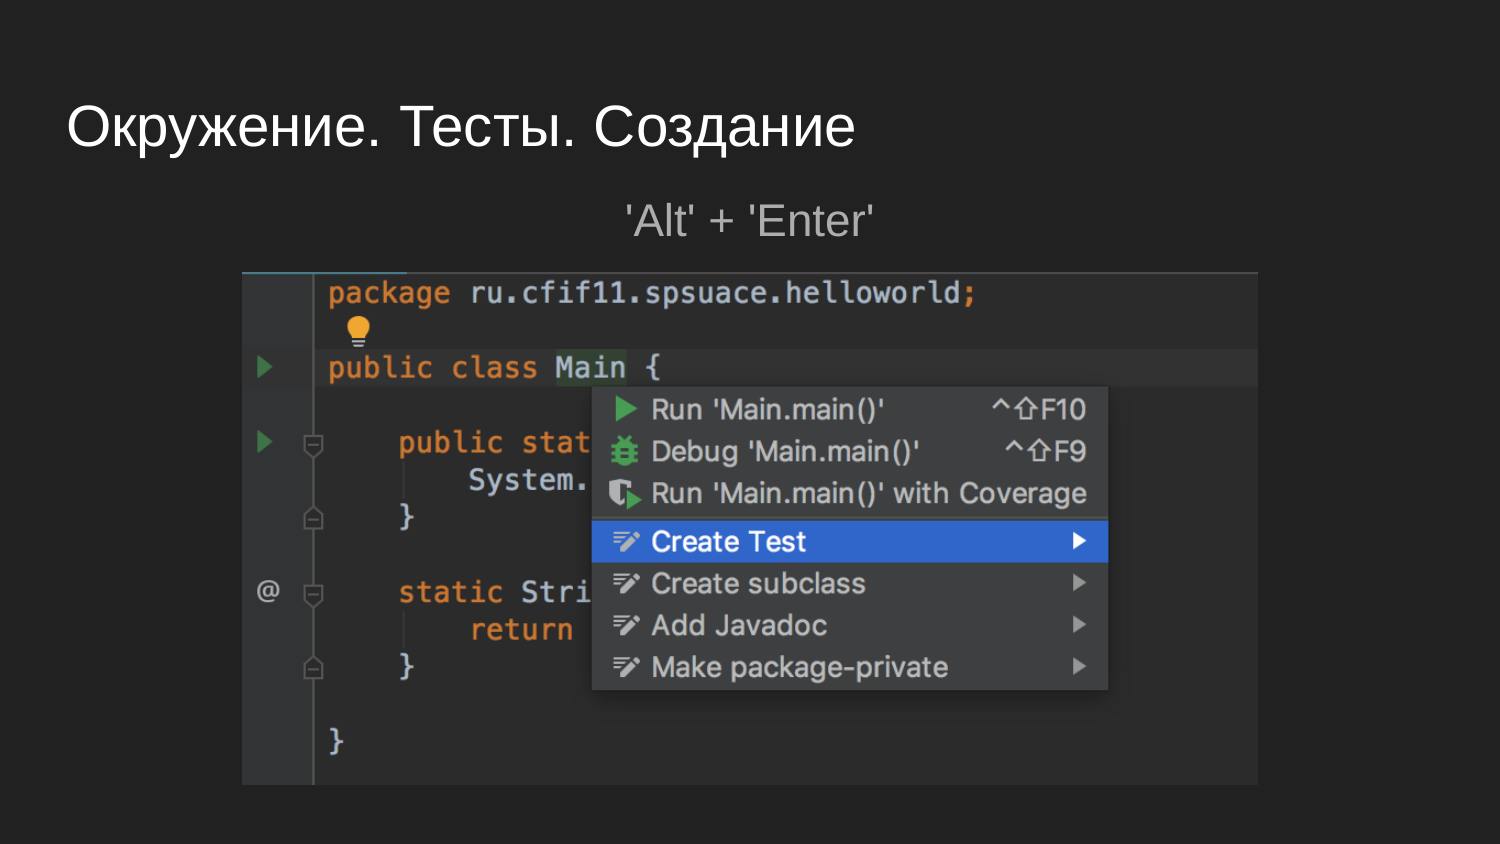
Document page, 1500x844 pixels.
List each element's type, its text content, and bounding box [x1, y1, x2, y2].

picture [242, 272, 1258, 785]
text_box 'Alt' + 'Enter' [225, 175, 1275, 299]
title Окружение. Тесты. Создание [51, 72, 1449, 167]
